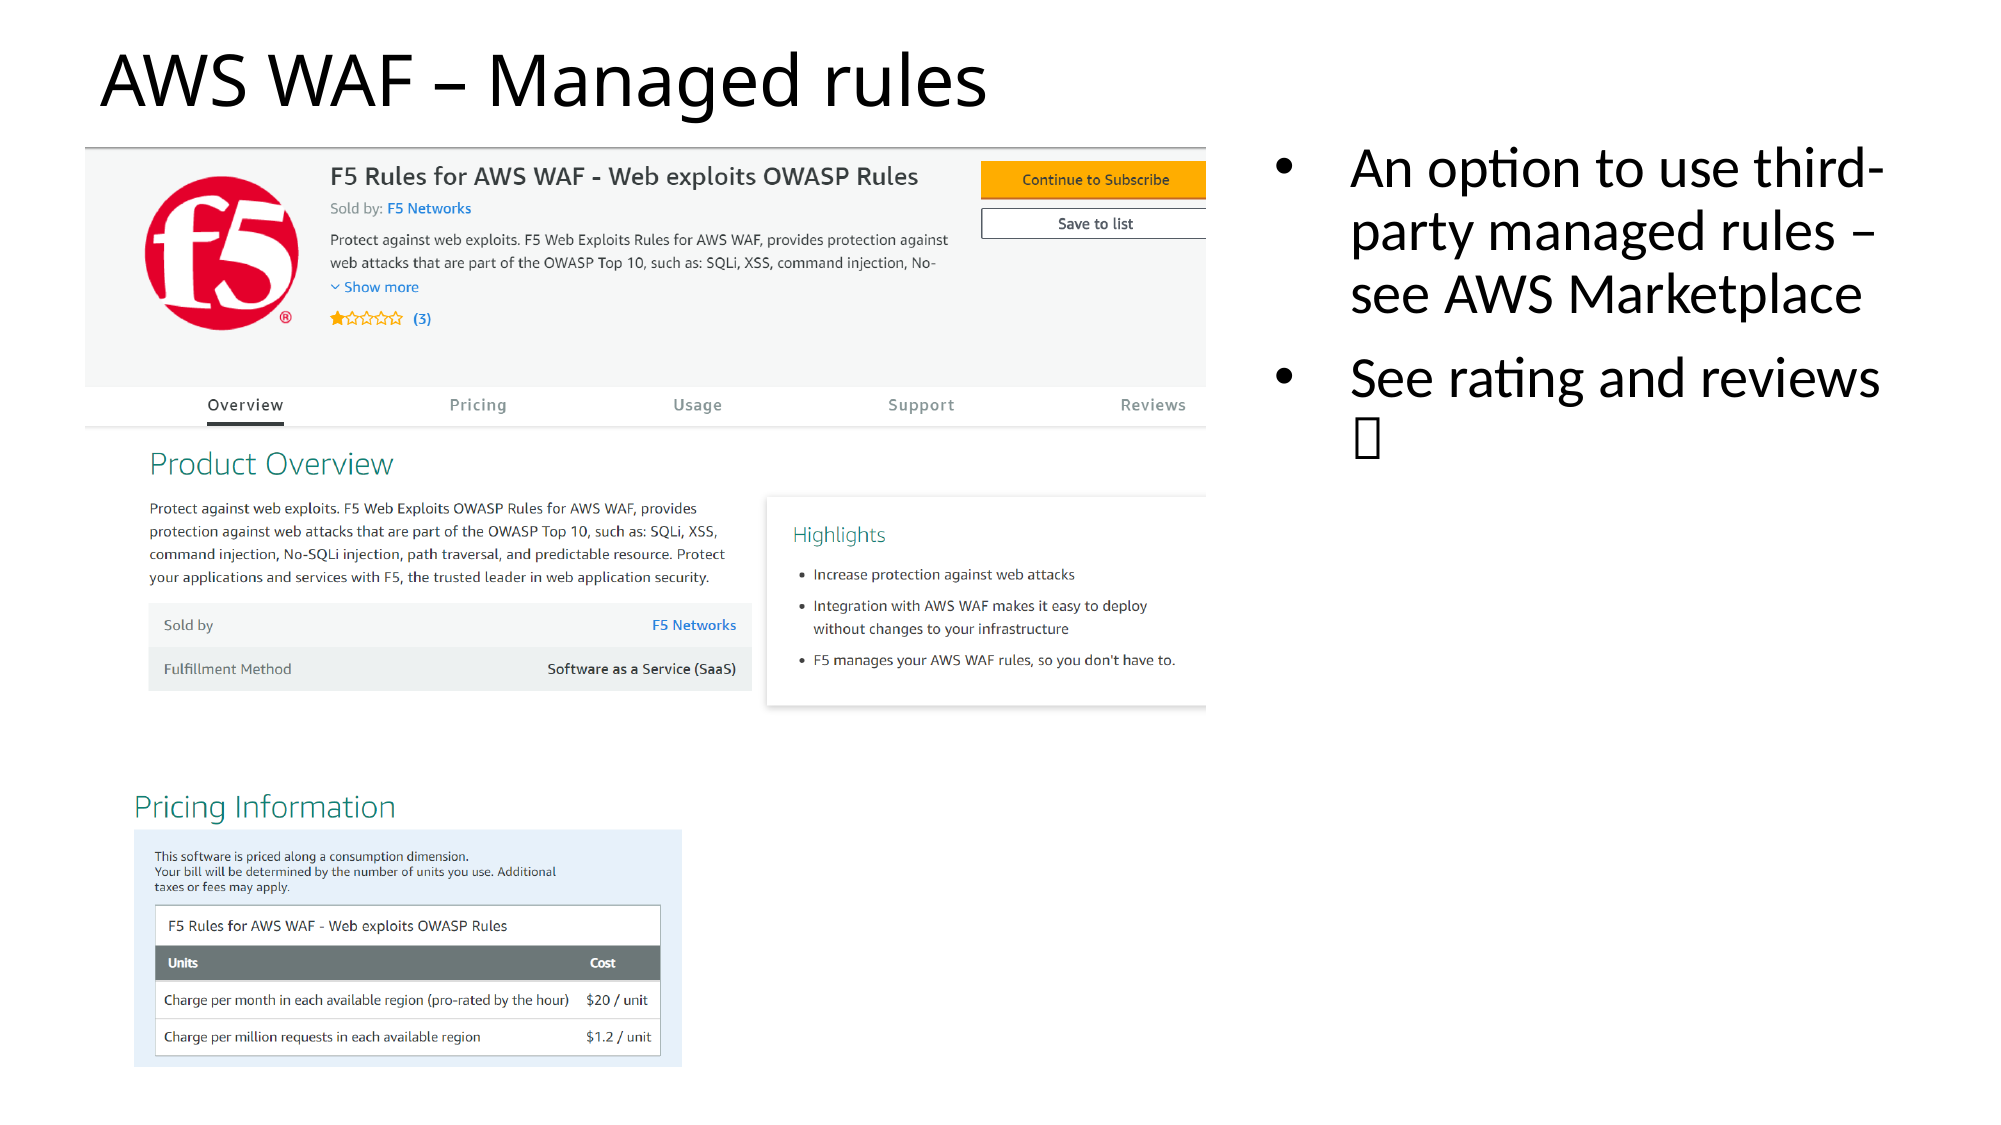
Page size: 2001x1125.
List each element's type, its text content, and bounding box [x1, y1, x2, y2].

title AWS WAF – Managed rules [85, 37, 1915, 130]
picture [85, 148, 1206, 1074]
list An option to use third-party managed rules – see AWS Marketplace See rating and reviews  [1259, 130, 1930, 772]
